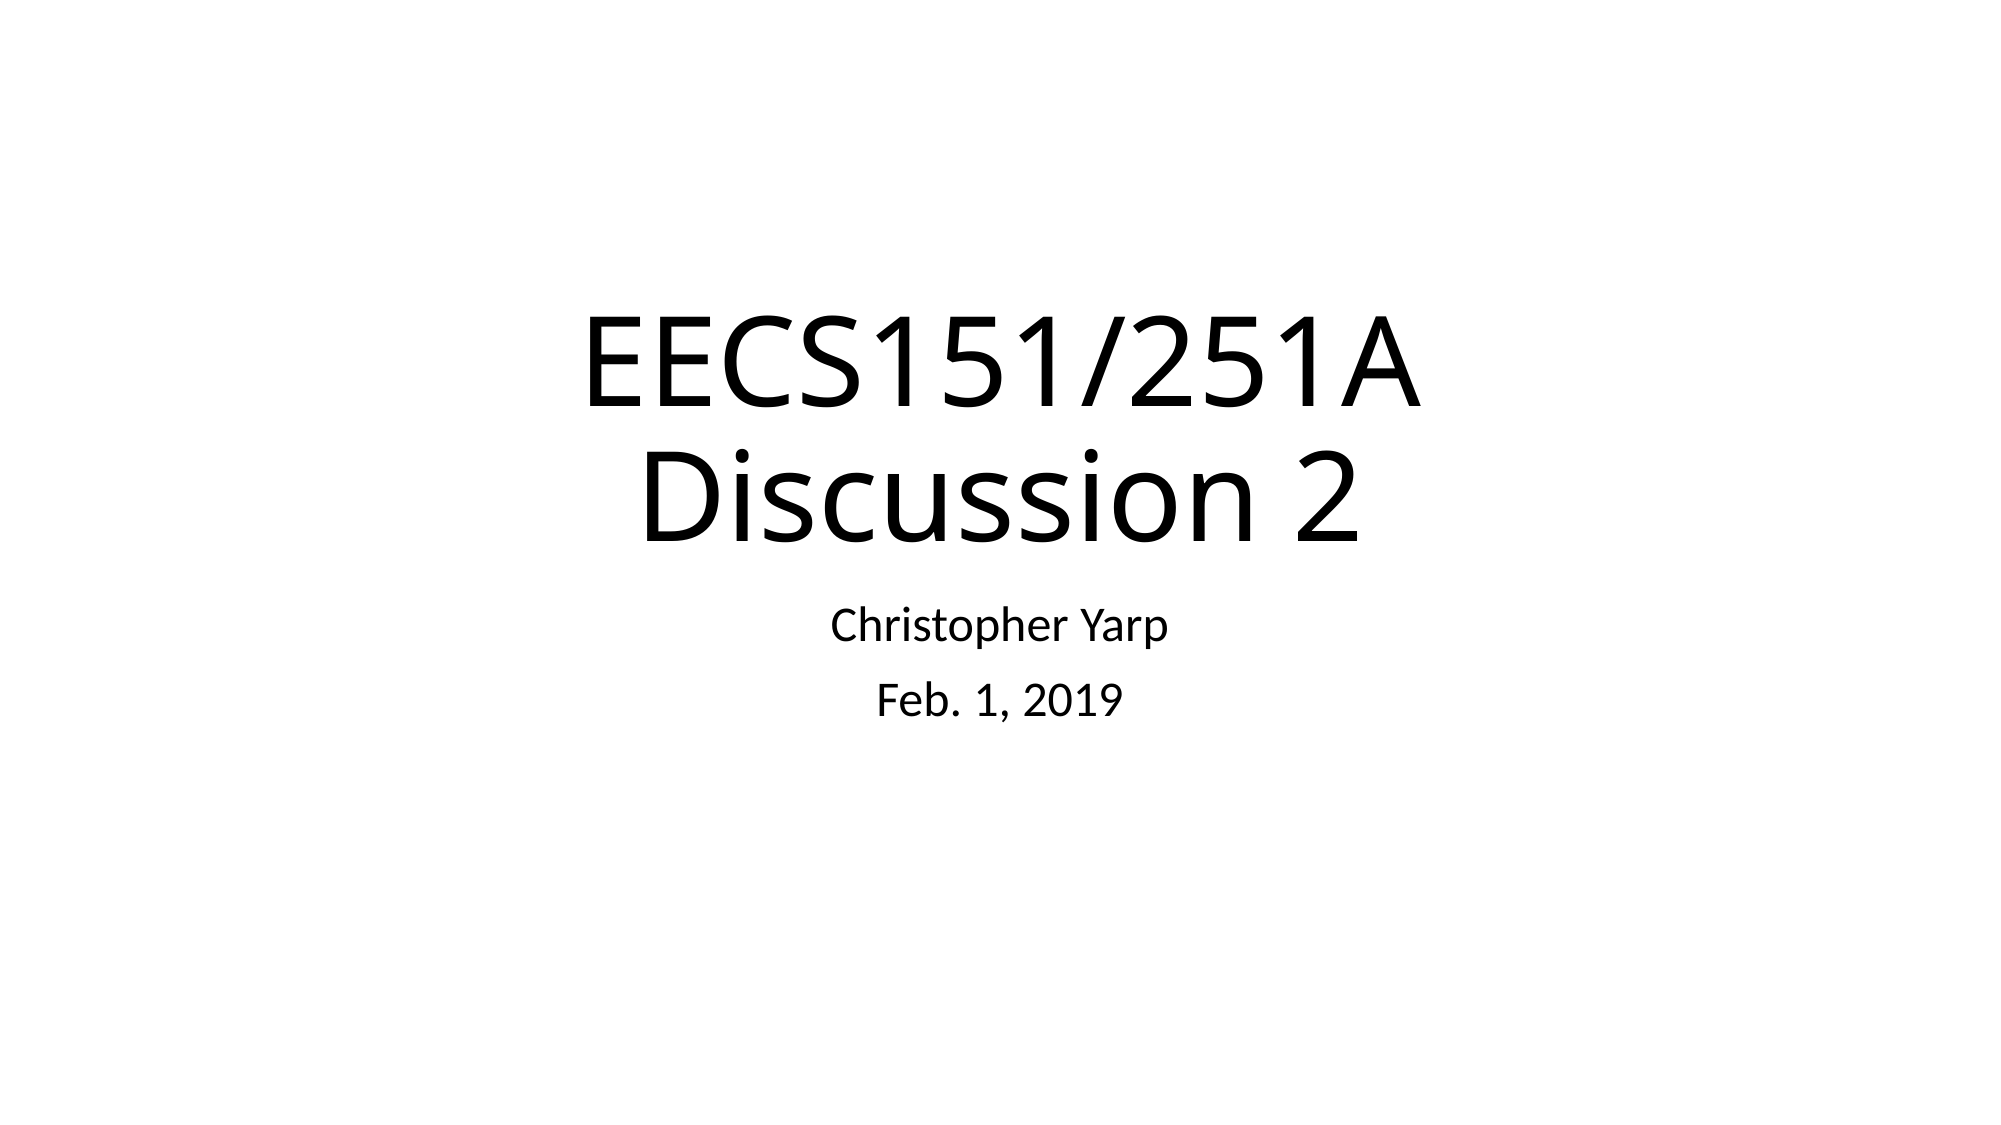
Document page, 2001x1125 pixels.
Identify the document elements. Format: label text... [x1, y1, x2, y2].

title EECS151/251A Discussion 2 [249, 184, 1750, 576]
subtitle Christopher Yarp Feb. 1, 2019 [249, 590, 1750, 863]
